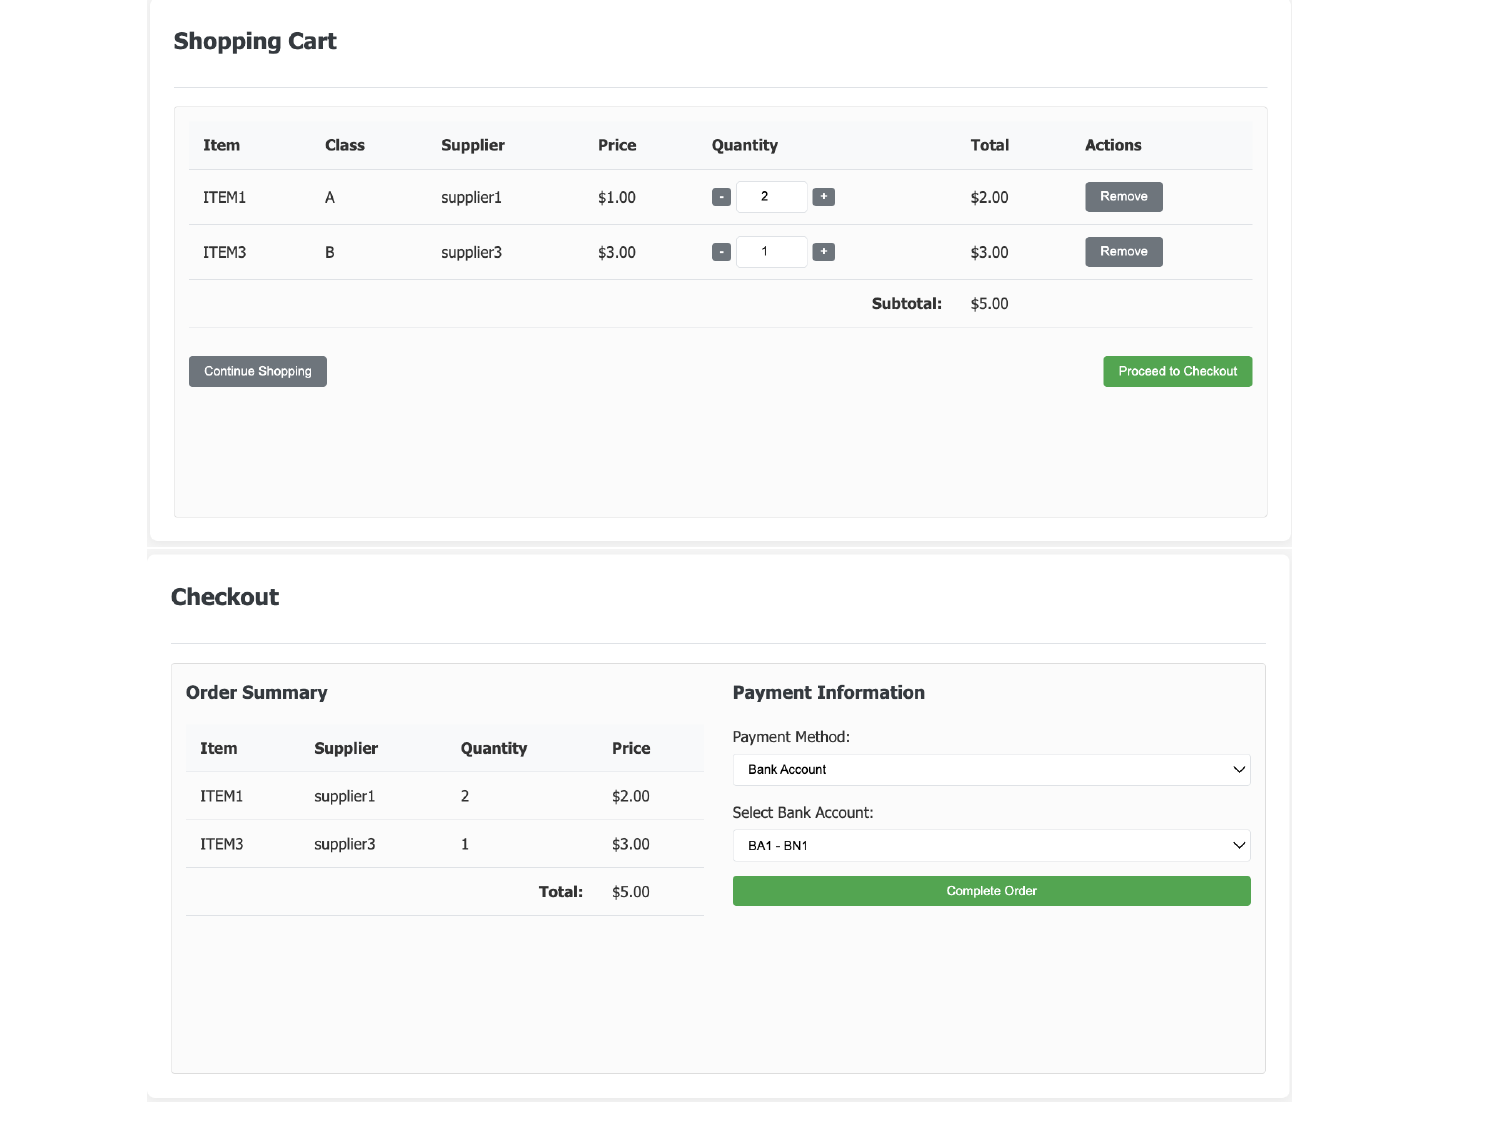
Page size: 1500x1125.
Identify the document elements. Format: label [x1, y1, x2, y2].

picture [146, 0, 1292, 1102]
